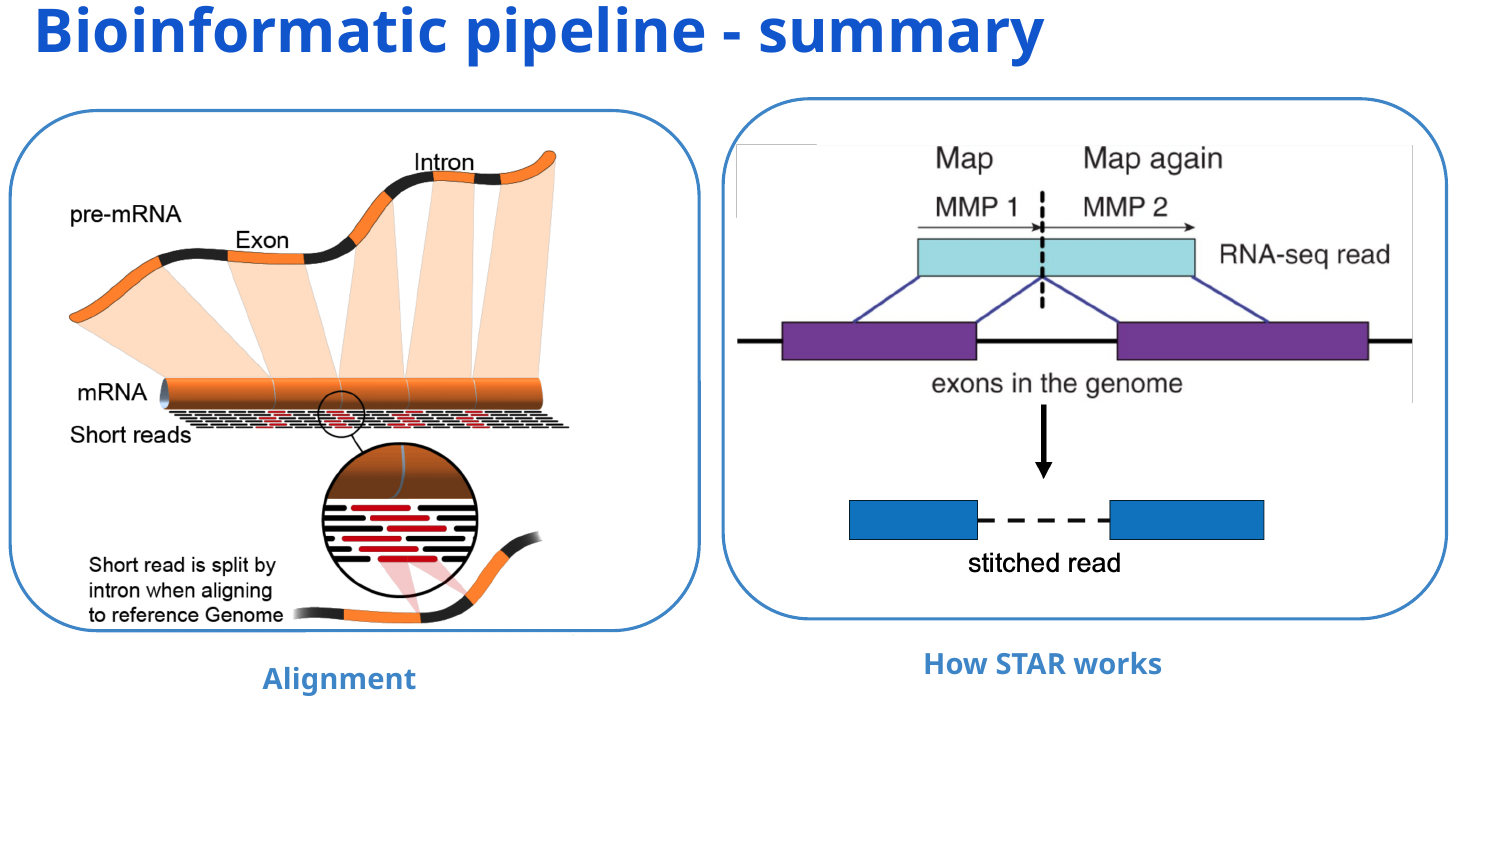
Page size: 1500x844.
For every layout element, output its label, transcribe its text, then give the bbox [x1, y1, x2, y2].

text_box [732, 98, 1447, 599]
text_box Alignment [114, 654, 565, 711]
text_box How STAR works [736, 630, 1350, 696]
title Bioinformatic pipeline - summary [33, 0, 1328, 121]
picture [735, 144, 1413, 597]
text_box [723, 151, 730, 566]
text_box [762, 604, 1409, 619]
text_box [10, 110, 700, 631]
picture [33, 144, 585, 646]
